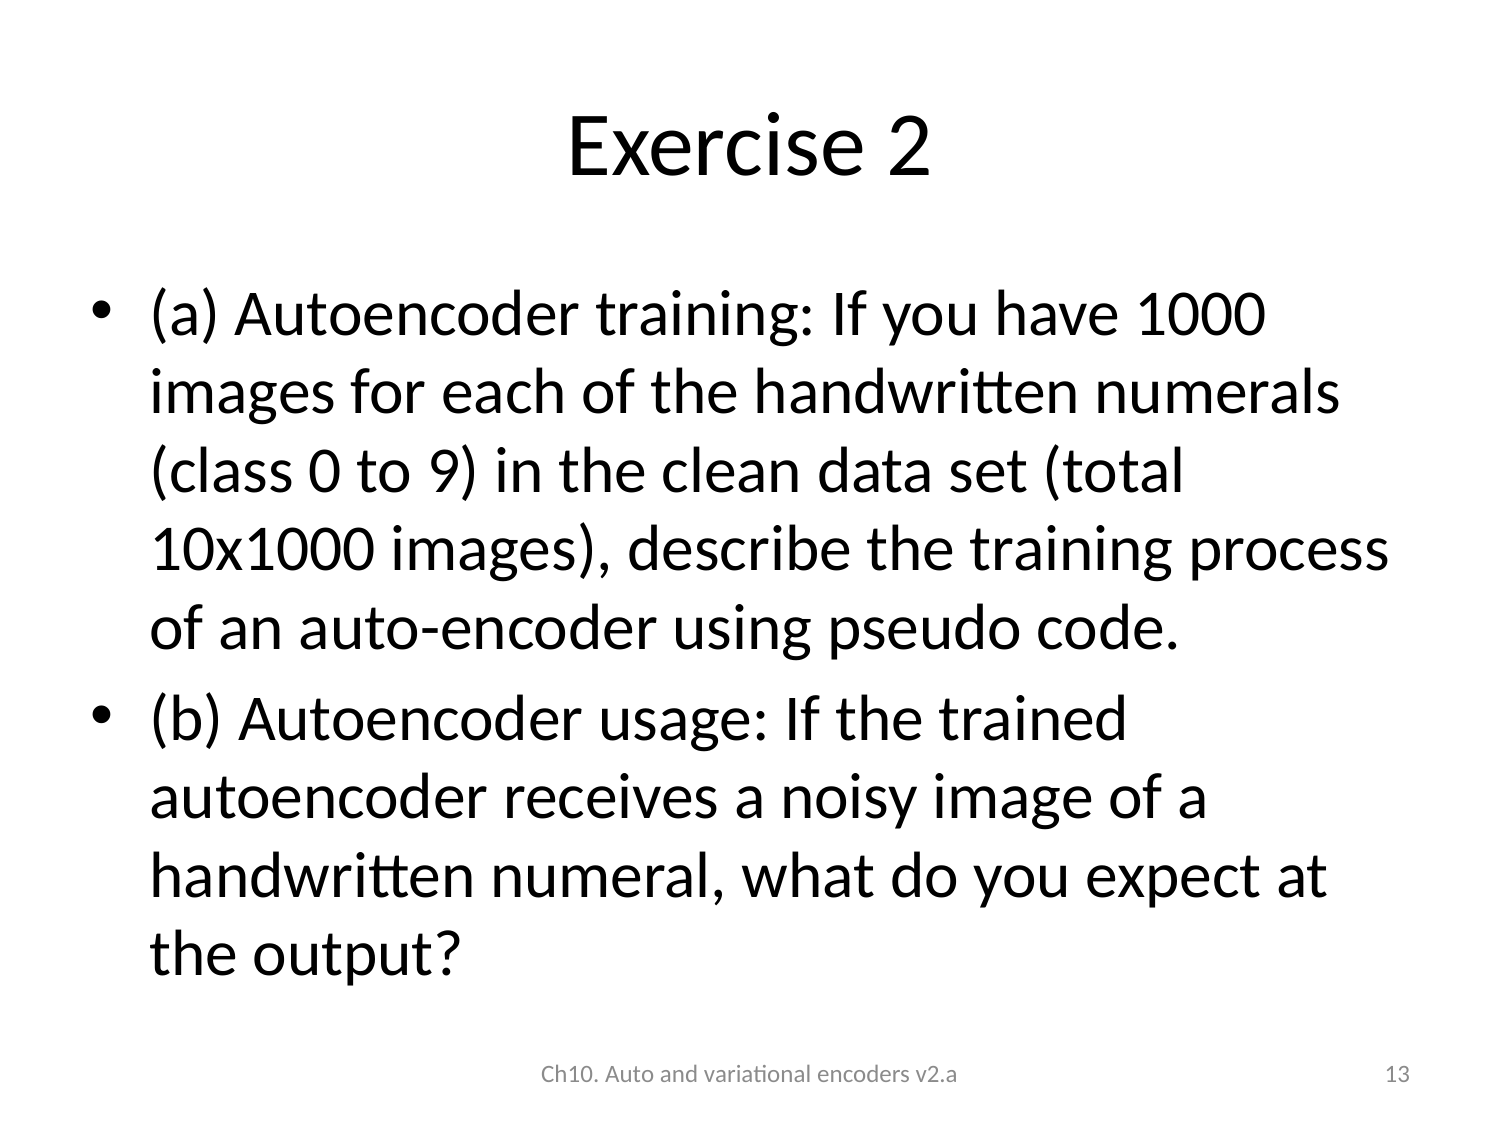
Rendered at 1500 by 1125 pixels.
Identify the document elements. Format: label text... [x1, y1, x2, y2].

list (a) Autoencoder training: If you have 1000 images for each of the handwritten numerals (class 0 to 9) in the clean data set (total 10x1000 images), describe the training process of an auto-encoder using pseudo code. (b) Autoencoder usage: If the trained autoencoder receives a noisy image of a handwritten numeral, what do you expect at the output? [75, 262, 1425, 1005]
footer Ch10. Auto and variational encoders v2.a [512, 1042, 988, 1103]
slide_number 13 [1074, 1042, 1425, 1103]
title Exercise 2 [75, 45, 1425, 233]
